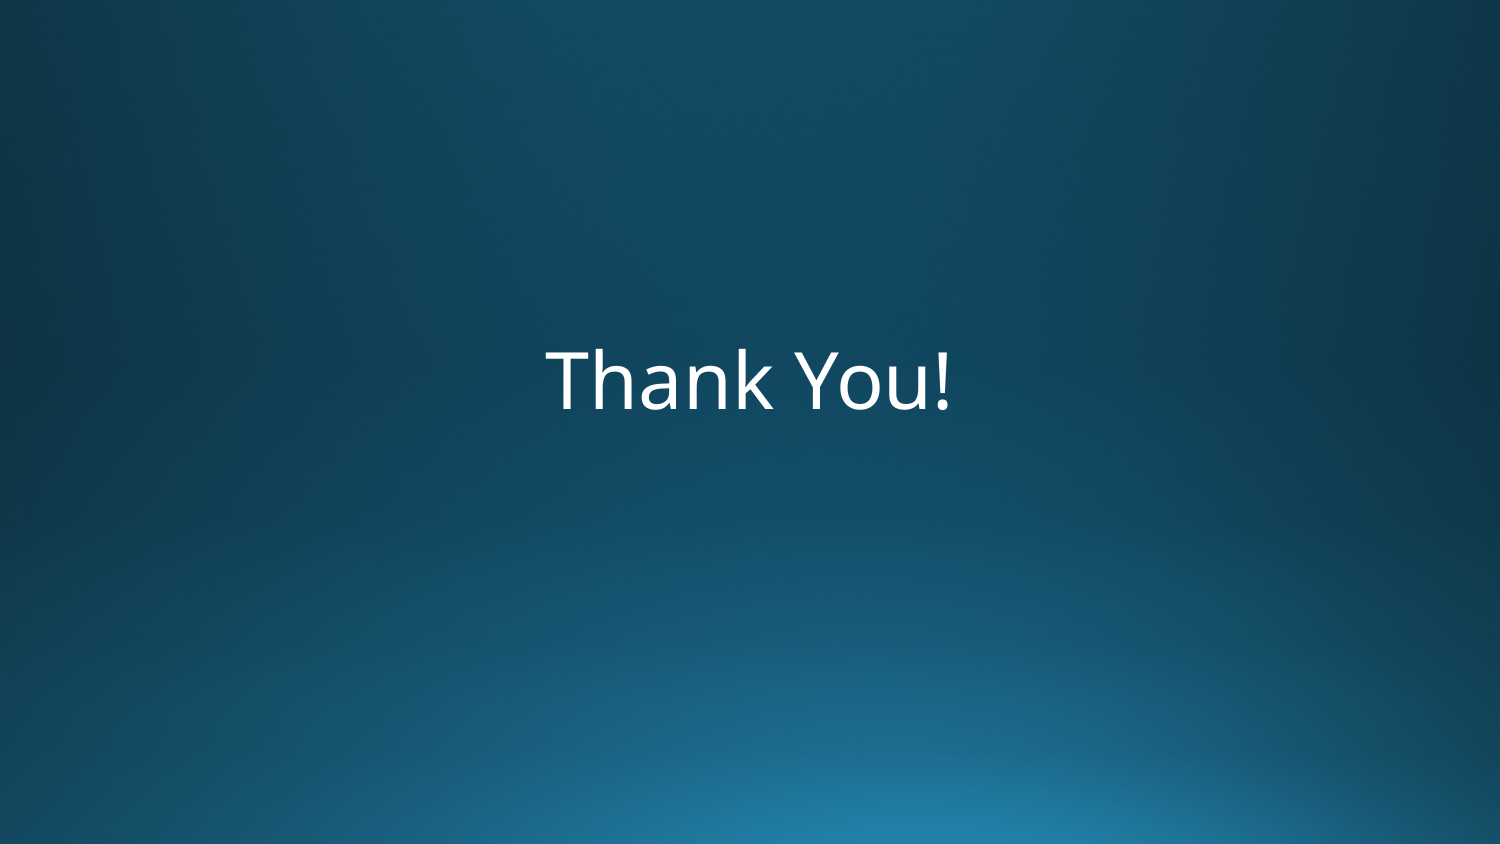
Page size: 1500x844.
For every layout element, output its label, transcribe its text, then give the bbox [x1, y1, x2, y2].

title Thank You! [418, 309, 1082, 442]
picture [0, 0, 1500, 844]
